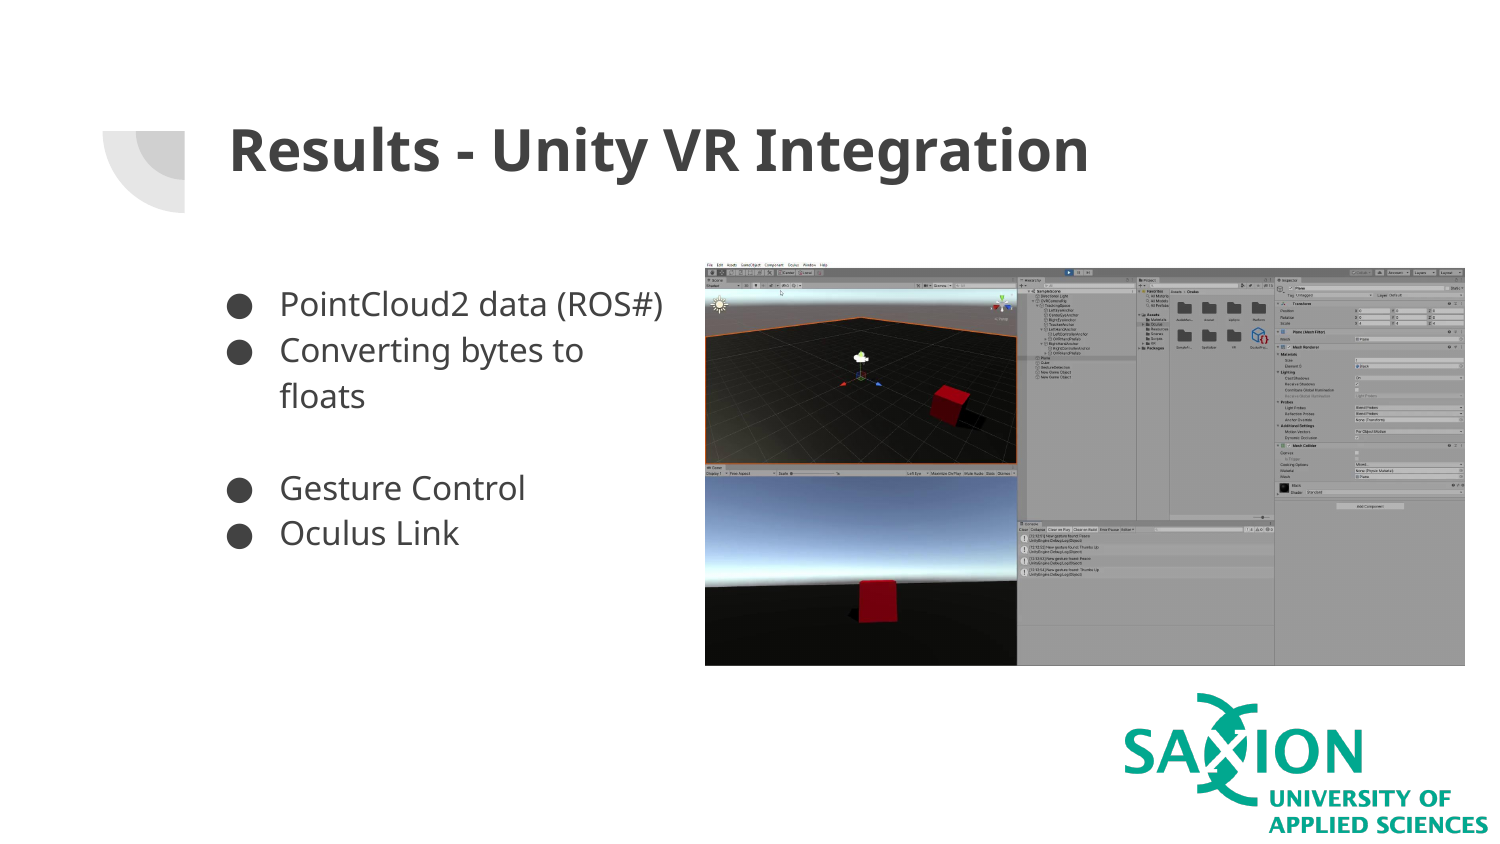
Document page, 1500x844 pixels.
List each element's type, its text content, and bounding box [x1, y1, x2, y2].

title Results - Unity VR Integration [213, 98, 1368, 263]
list PointCloud2 data (ROS#) Converting bytes to floats Gesture Control Oculus Link [189, 262, 691, 680]
picture [1123, 691, 1500, 844]
picture [705, 261, 1466, 666]
